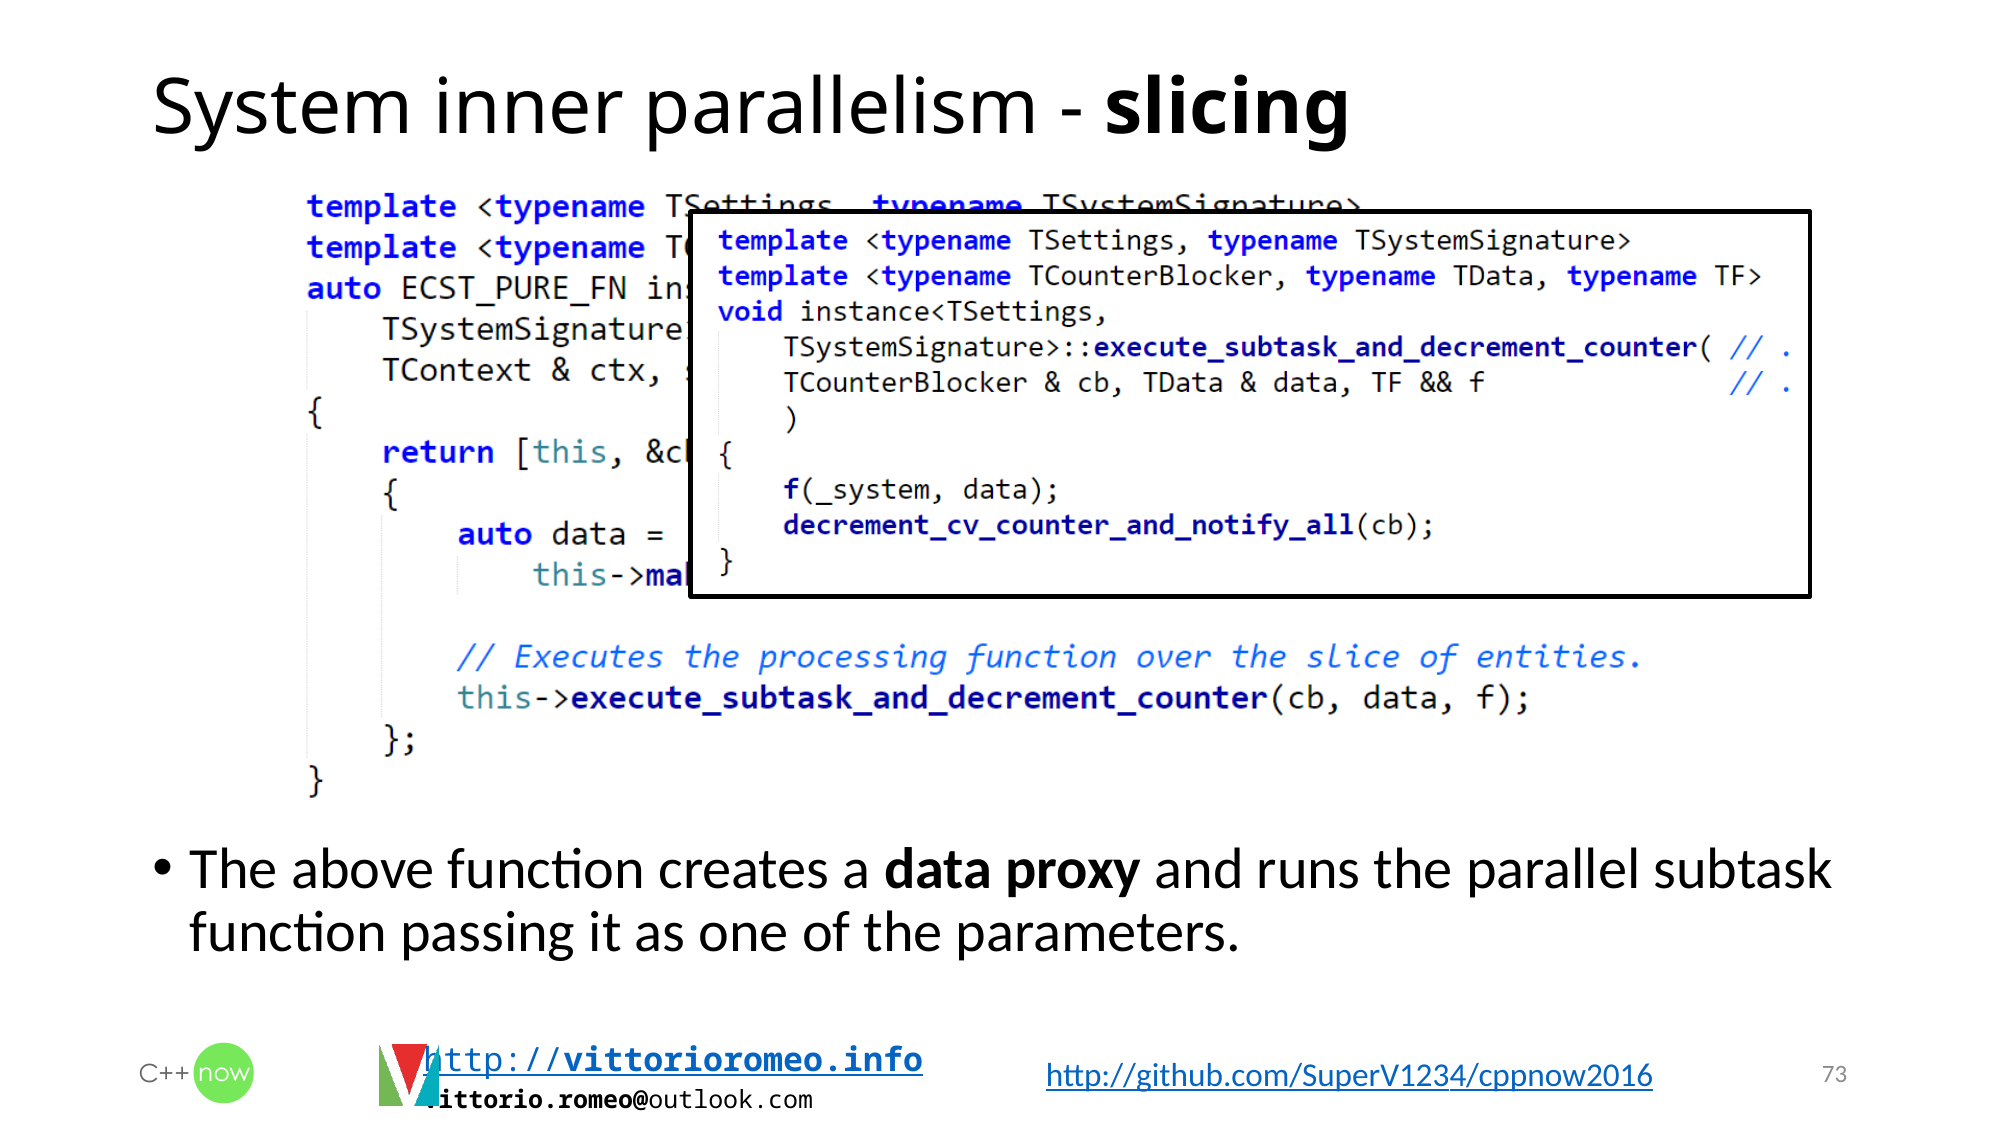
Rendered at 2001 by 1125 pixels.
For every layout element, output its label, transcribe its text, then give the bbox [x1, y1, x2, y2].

picture [379, 1044, 439, 1106]
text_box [539, 213, 1808, 753]
picture [137, 1041, 256, 1103]
title System inner parallelism - slicing [137, 59, 1863, 159]
slide_number 73 [1793, 1042, 1863, 1103]
list The above function creates a data proxy and runs the parallel subtask function passing it as one of the parameters. [137, 830, 1863, 1017]
picture [304, 181, 1696, 805]
